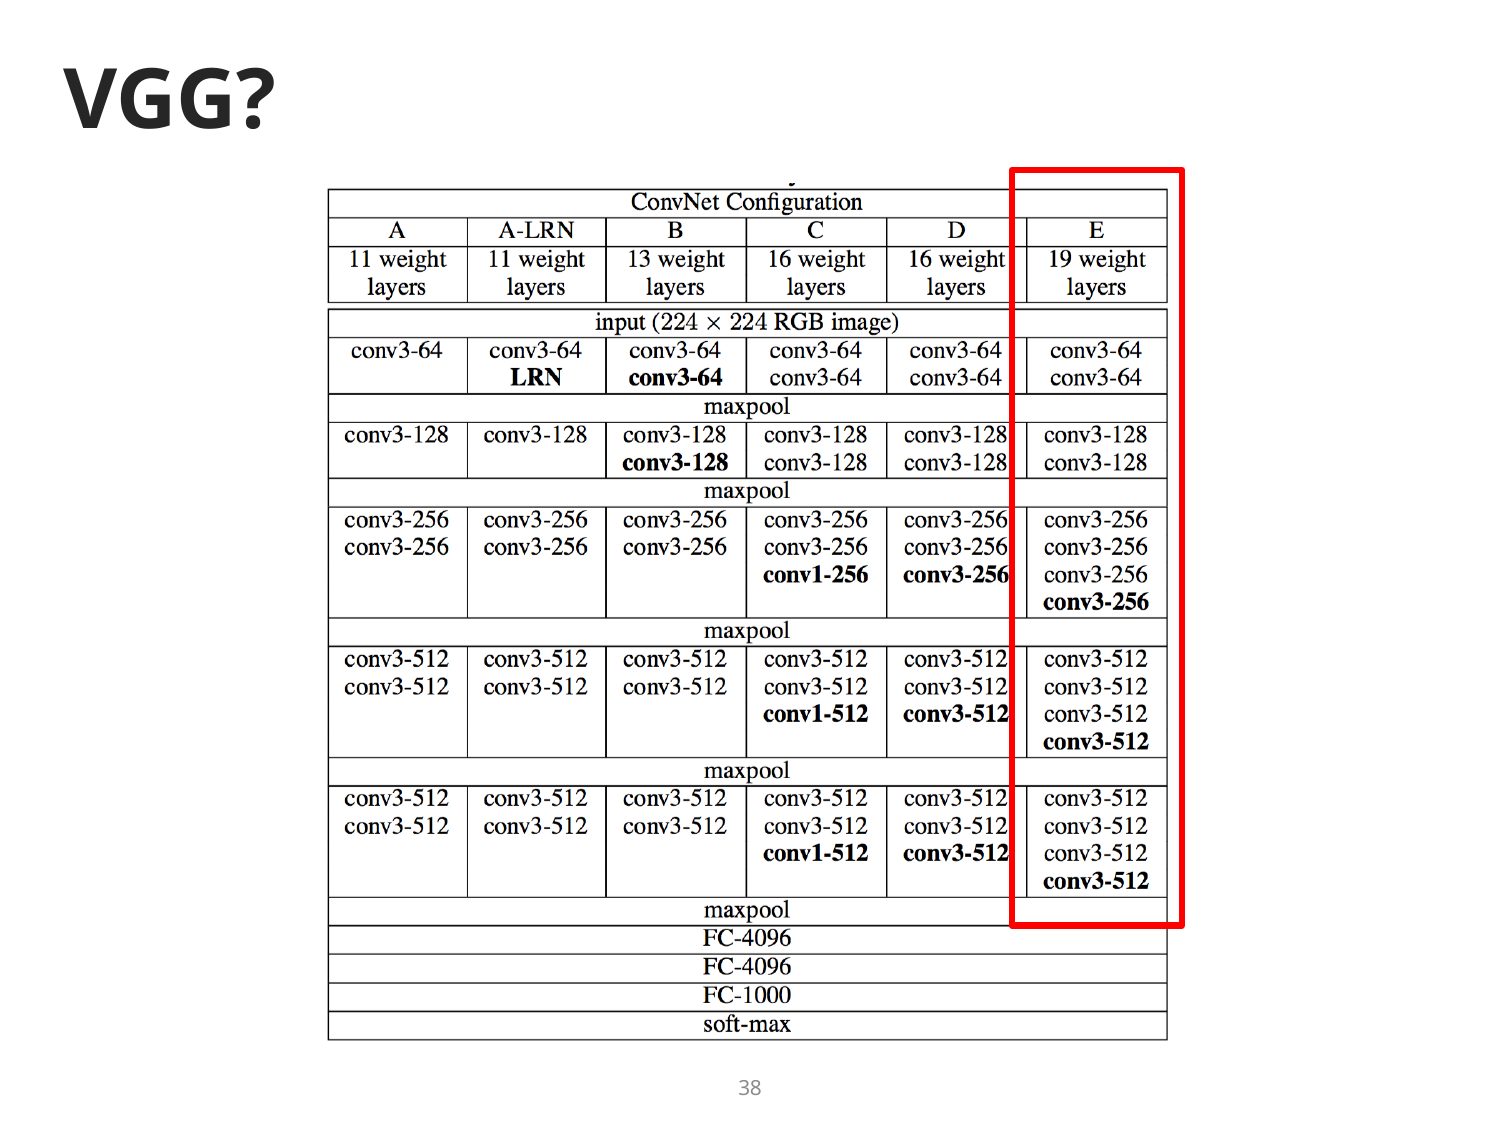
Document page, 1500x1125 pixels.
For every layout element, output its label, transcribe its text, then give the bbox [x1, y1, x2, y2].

text_box [1010, 168, 1184, 928]
slide_number 38 [575, 1058, 925, 1119]
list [322, 183, 1178, 1048]
title VGG? [48, 41, 1456, 149]
